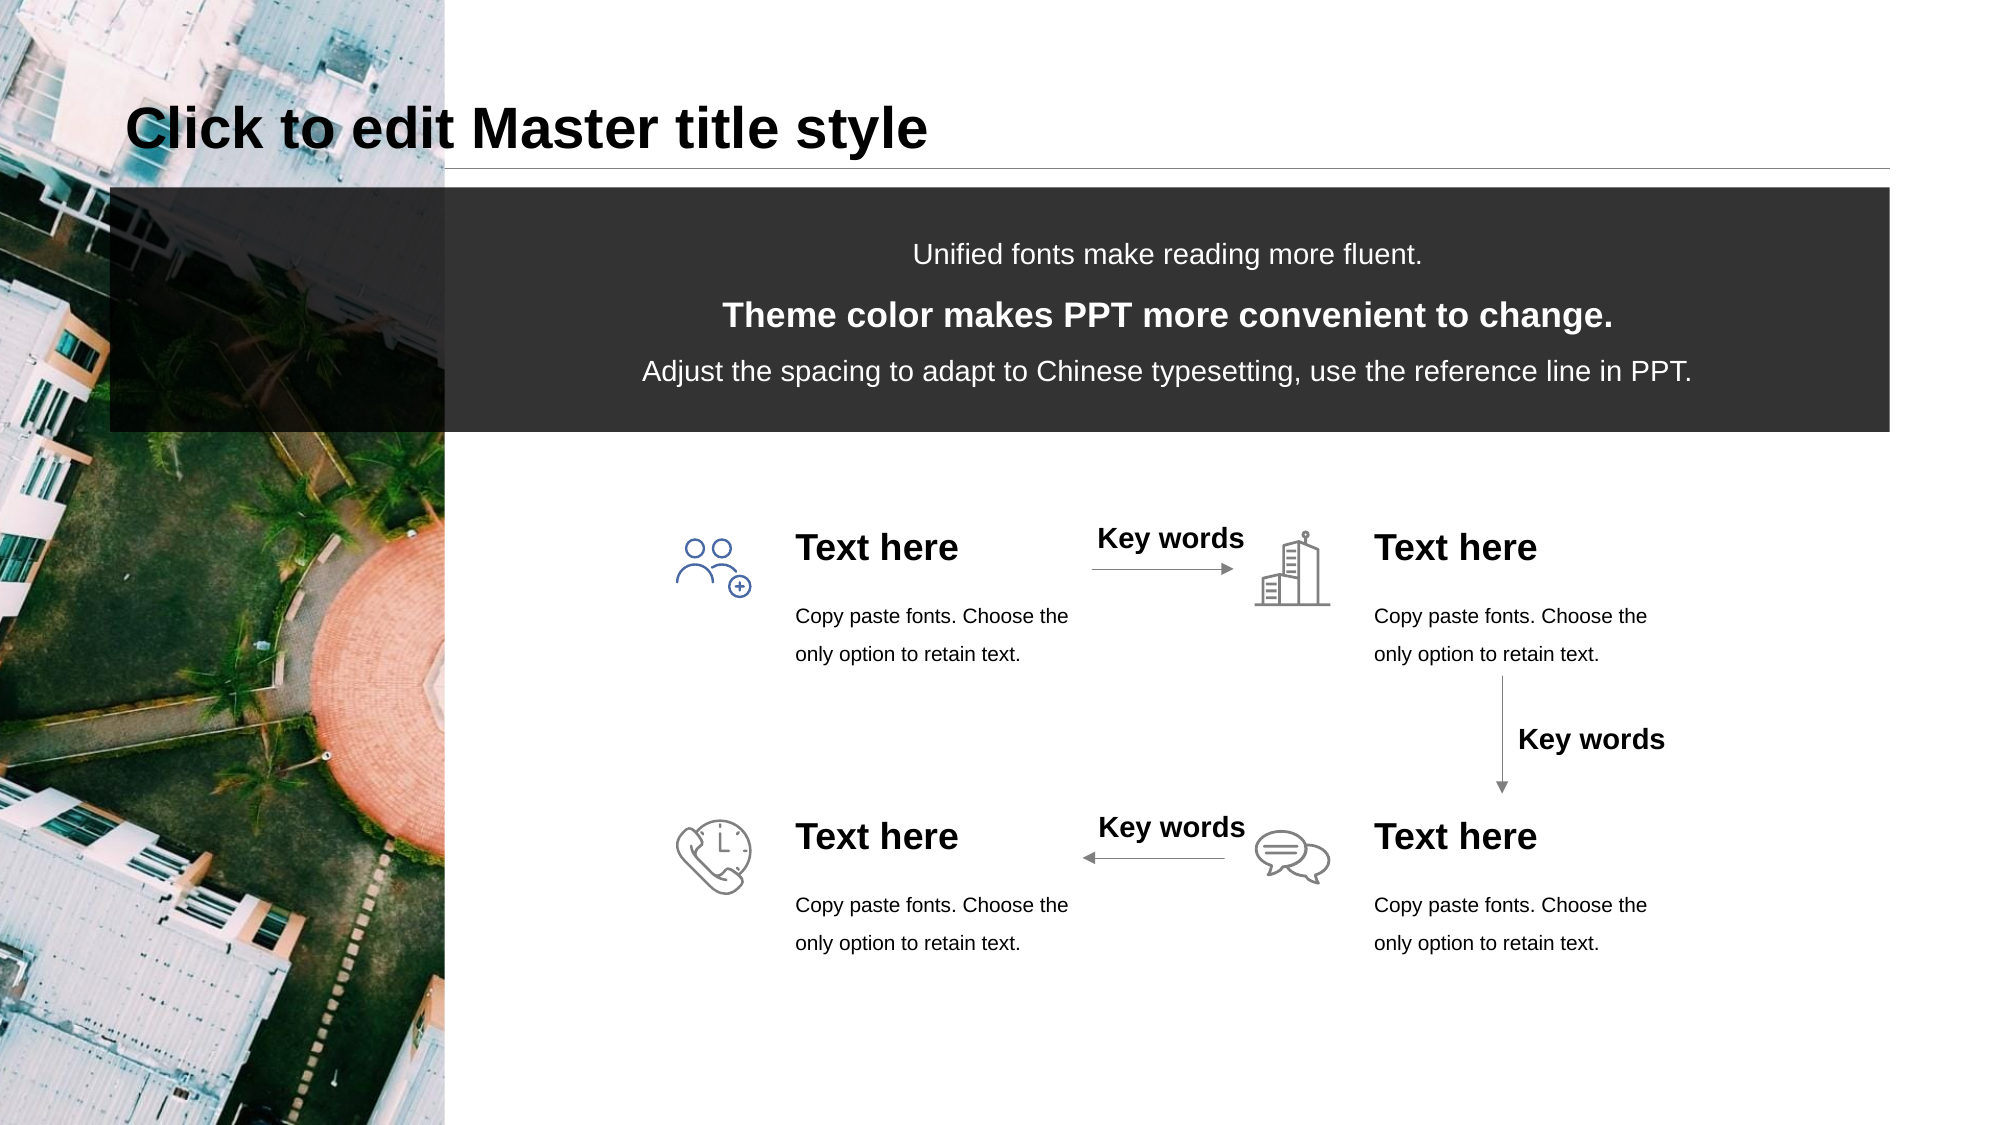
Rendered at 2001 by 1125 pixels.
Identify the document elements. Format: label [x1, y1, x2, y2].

text_box [0, 0, 1890, 1125]
